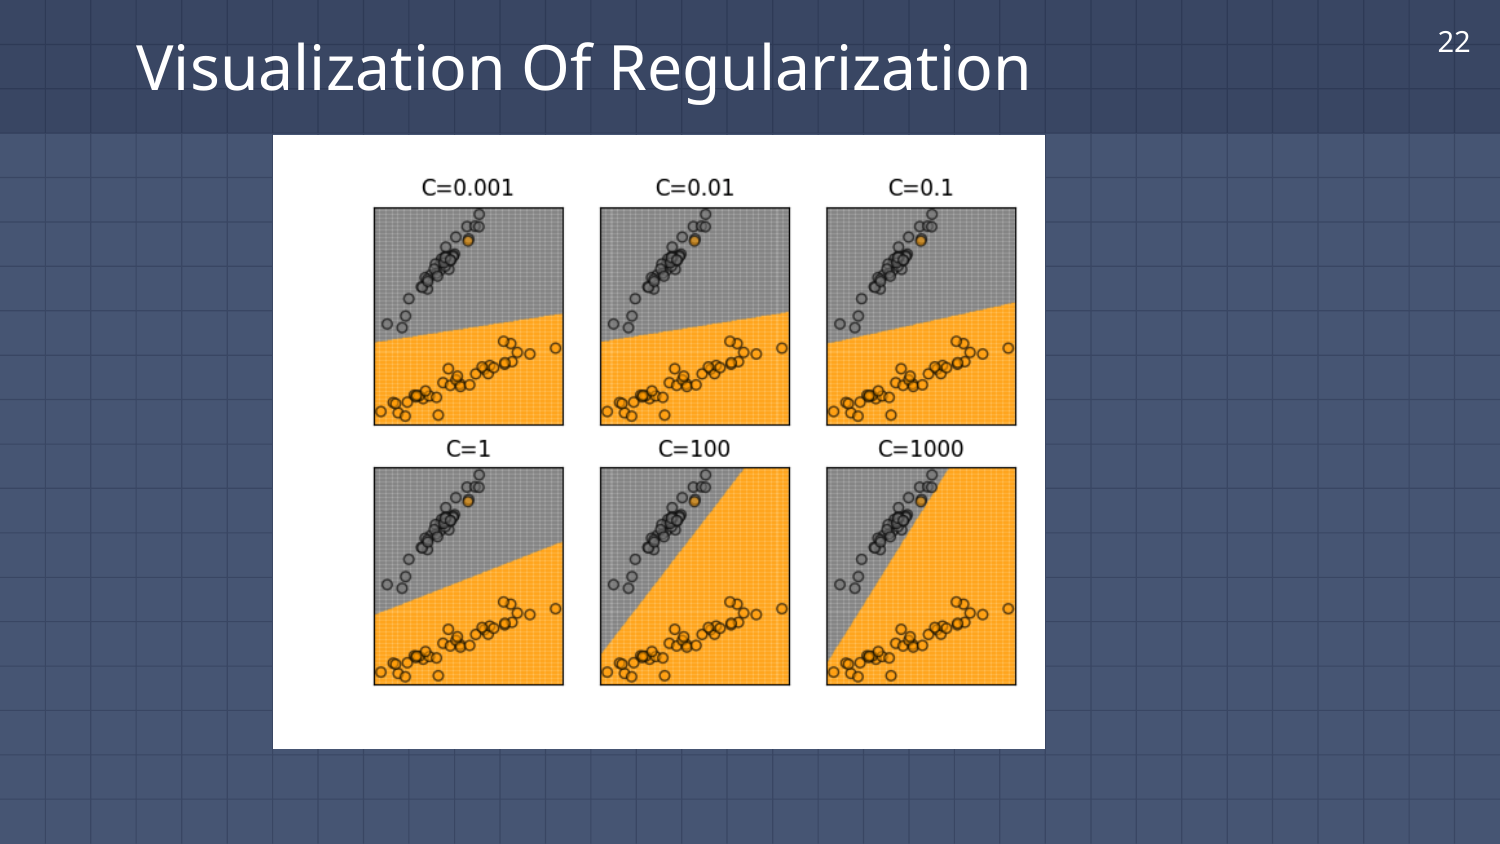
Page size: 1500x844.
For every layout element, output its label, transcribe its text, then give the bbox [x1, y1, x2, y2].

picture [272, 134, 1045, 750]
title Visualization Of Regularization [121, 0, 1383, 118]
slide_number ‹#› [1408, 0, 1500, 88]
